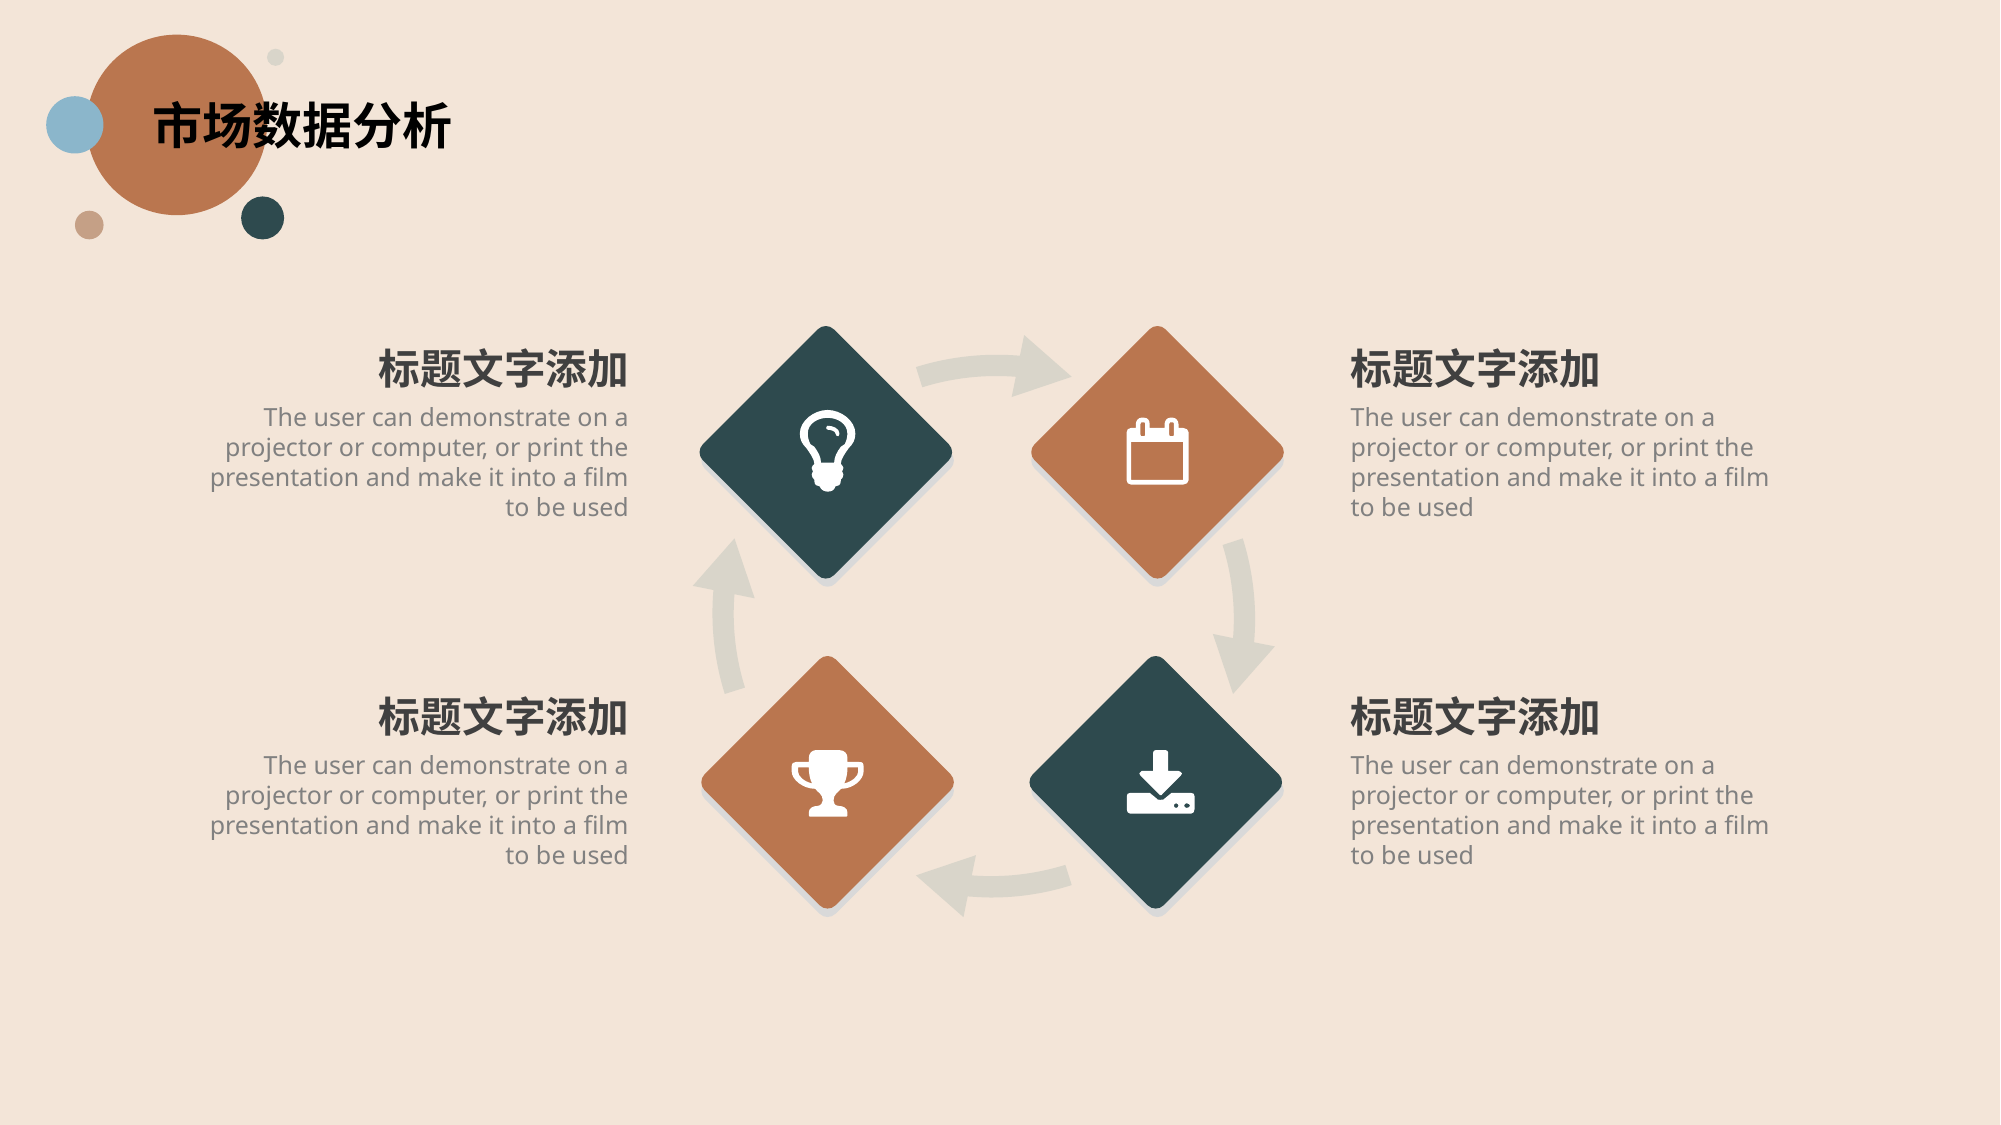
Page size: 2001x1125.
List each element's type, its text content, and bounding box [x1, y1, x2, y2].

text_box 市场数据分析 [285, 86, 468, 162]
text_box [692, 324, 1286, 919]
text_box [175, 683, 644, 879]
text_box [1335, 683, 1805, 879]
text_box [175, 335, 644, 531]
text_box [46, 34, 285, 240]
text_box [1335, 335, 1805, 531]
